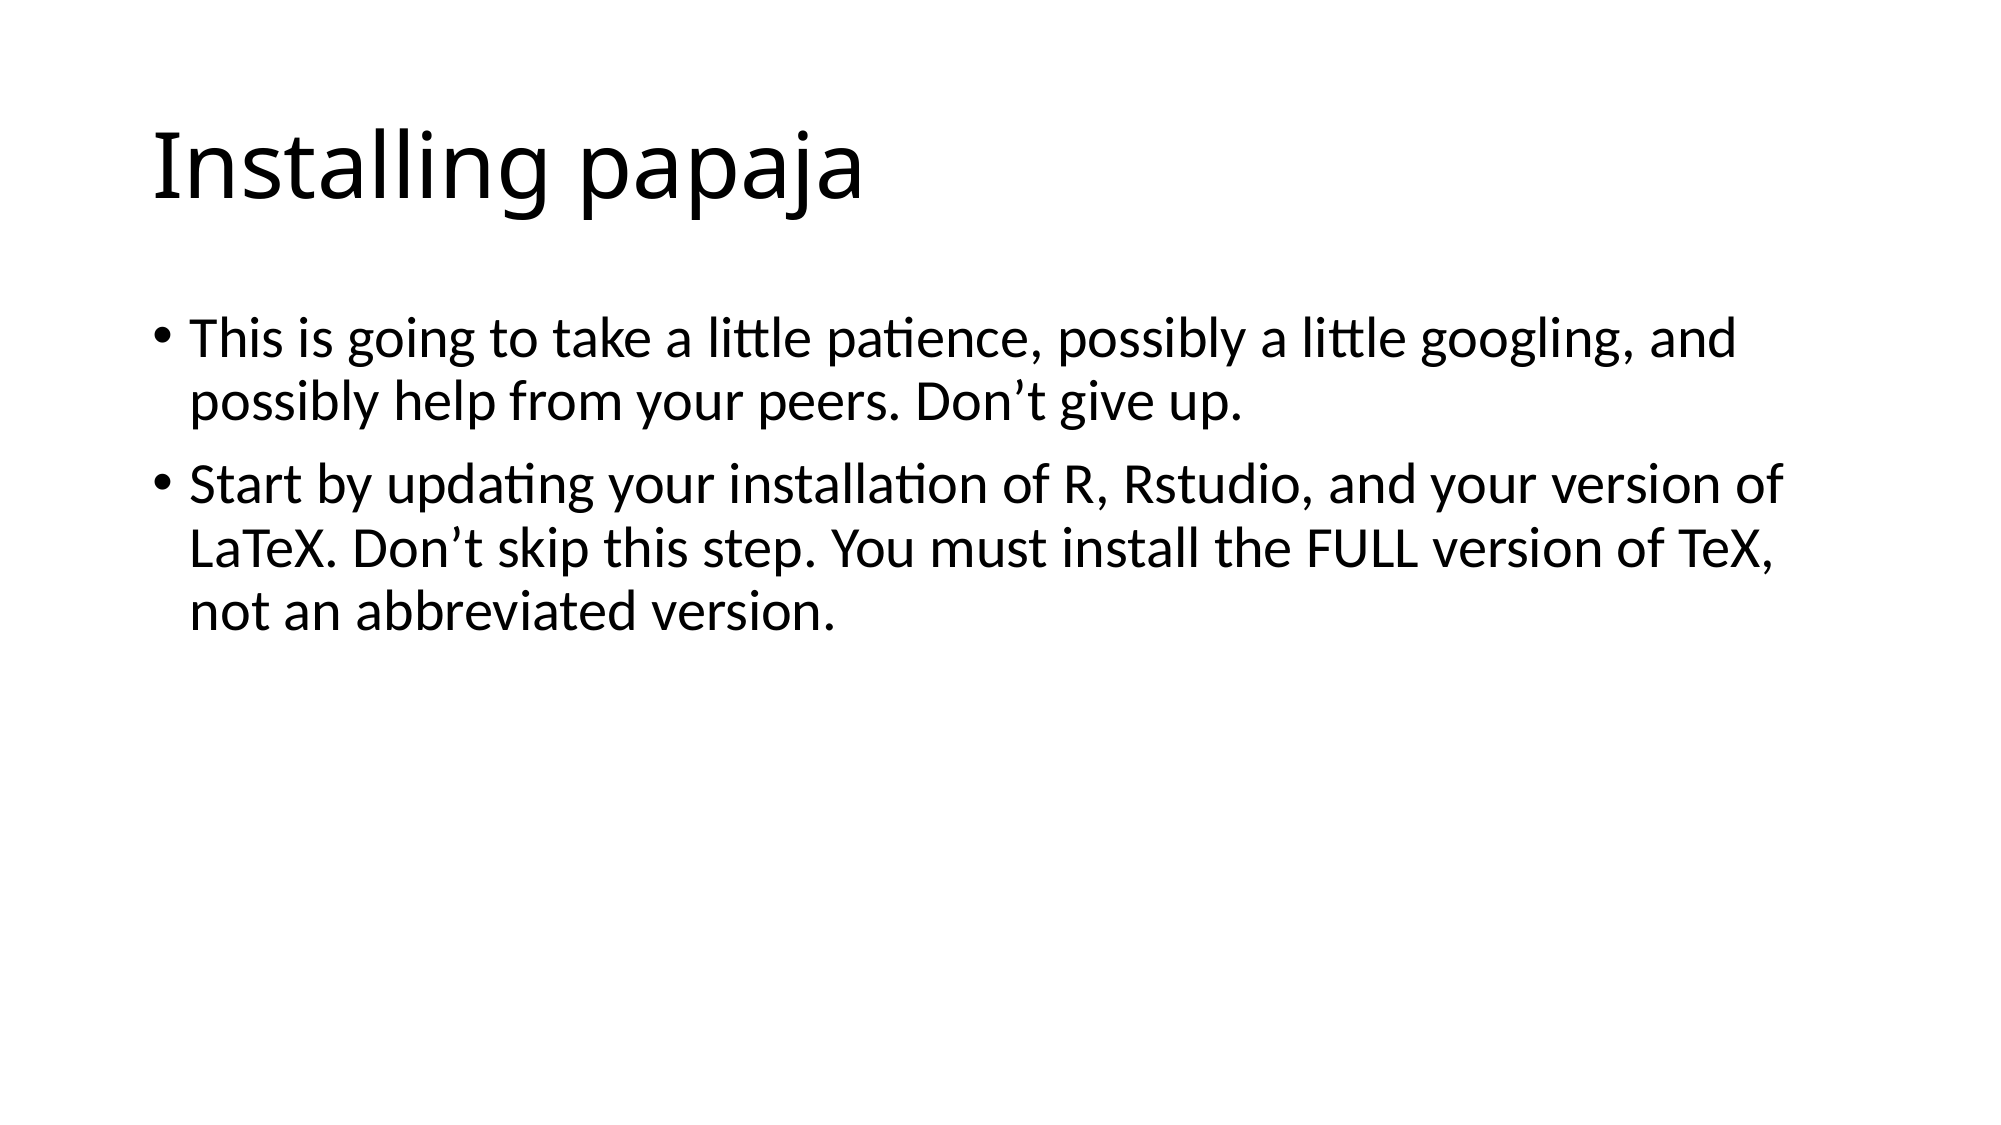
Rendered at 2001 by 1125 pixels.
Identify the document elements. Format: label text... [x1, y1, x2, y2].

title Installing papaja [137, 59, 1863, 278]
list This is going to take a little patience, possibly a little googling, and possibly help from your peers. Don’t give up. Start by updating your installation of R, Rstudio, and your version of LaTeX. Don’t skip this step. You must install the FULL version of TeX, not an abbreviated version. [137, 299, 1863, 1014]
